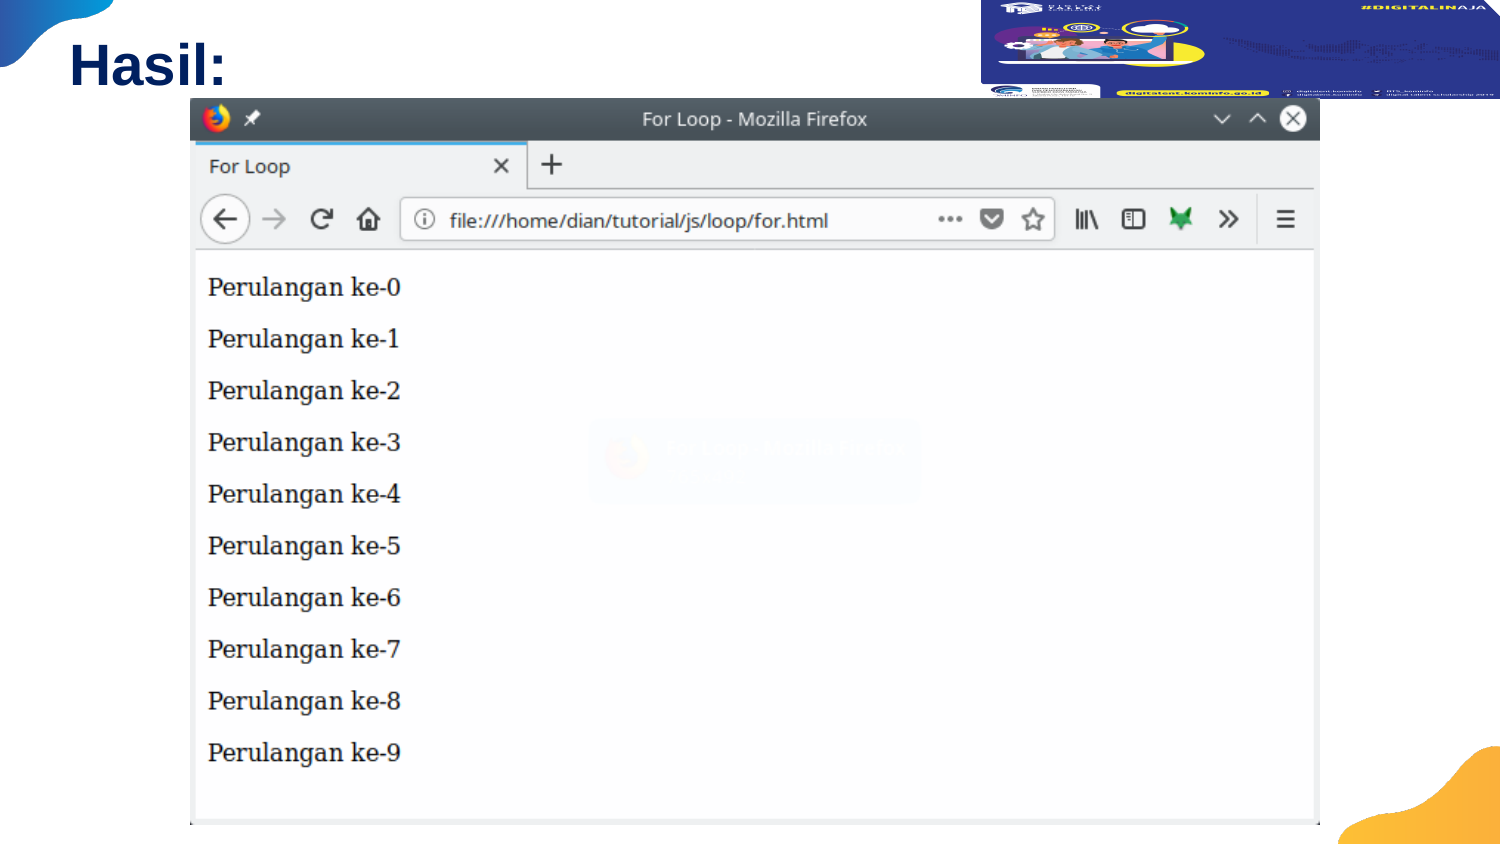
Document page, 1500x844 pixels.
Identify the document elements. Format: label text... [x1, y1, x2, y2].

picture [0, 0, 115, 73]
picture [1335, 738, 1500, 844]
text_box Hasil: [54, 19, 975, 105]
picture [190, 0, 1500, 826]
